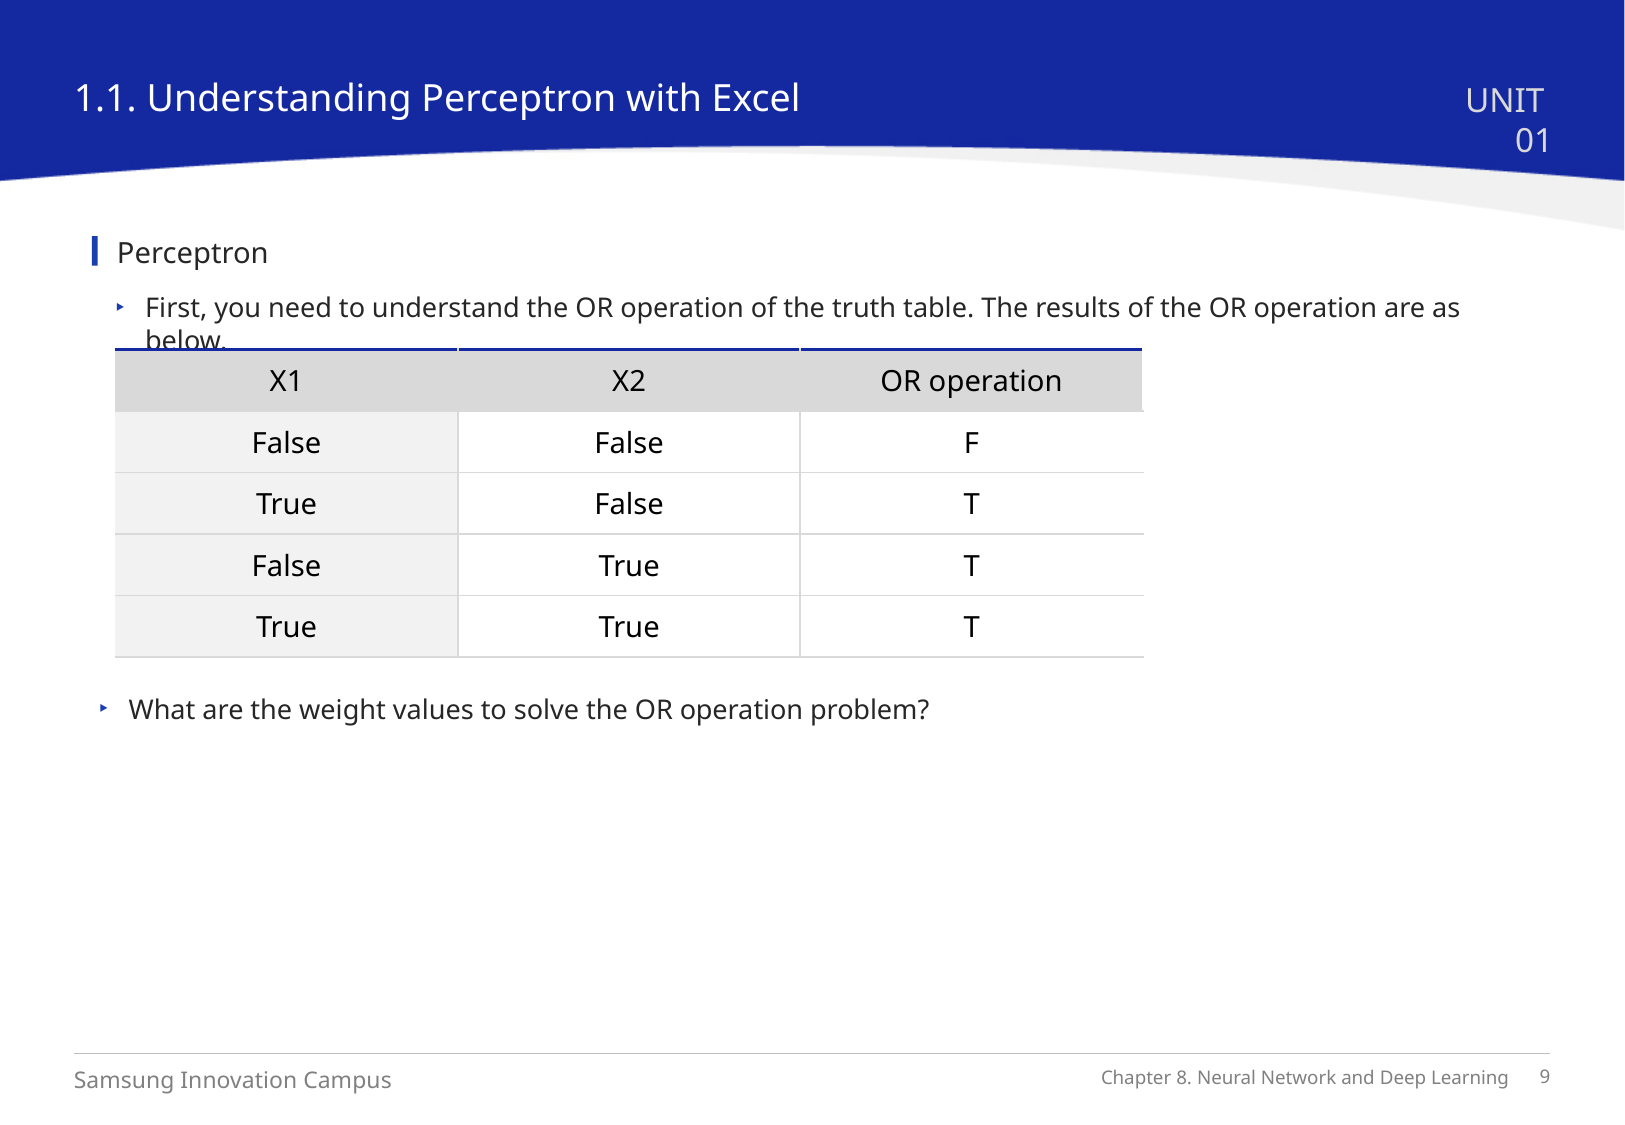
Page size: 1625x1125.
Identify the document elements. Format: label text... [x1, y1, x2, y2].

table_cell False [459, 412, 799, 472]
table_cell True [115, 473, 457, 533]
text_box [73, 73, 1554, 120]
table_cell True [115, 596, 457, 656]
table_header X1 [115, 351, 457, 410]
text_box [91, 234, 1533, 270]
table_cell True [459, 596, 799, 656]
table_cell False [115, 535, 457, 595]
picture [0, 0, 1625, 1125]
table_cell False [115, 412, 457, 472]
text_box What are the weight values to solve the OR operation problem? [98, 680, 1516, 738]
table_header OR operation [801, 351, 1142, 410]
table_cell T [801, 535, 1142, 595]
table_cell T [801, 596, 1142, 656]
text_box First, you need to understand the OR operation of the truth table. The results of the OR operation are as below. [114, 278, 1532, 368]
table_cell F [801, 412, 1142, 472]
table_cell T [801, 473, 1142, 533]
table_header X2 [459, 351, 799, 410]
table_cell False [459, 473, 799, 533]
table_cell True [459, 535, 799, 595]
